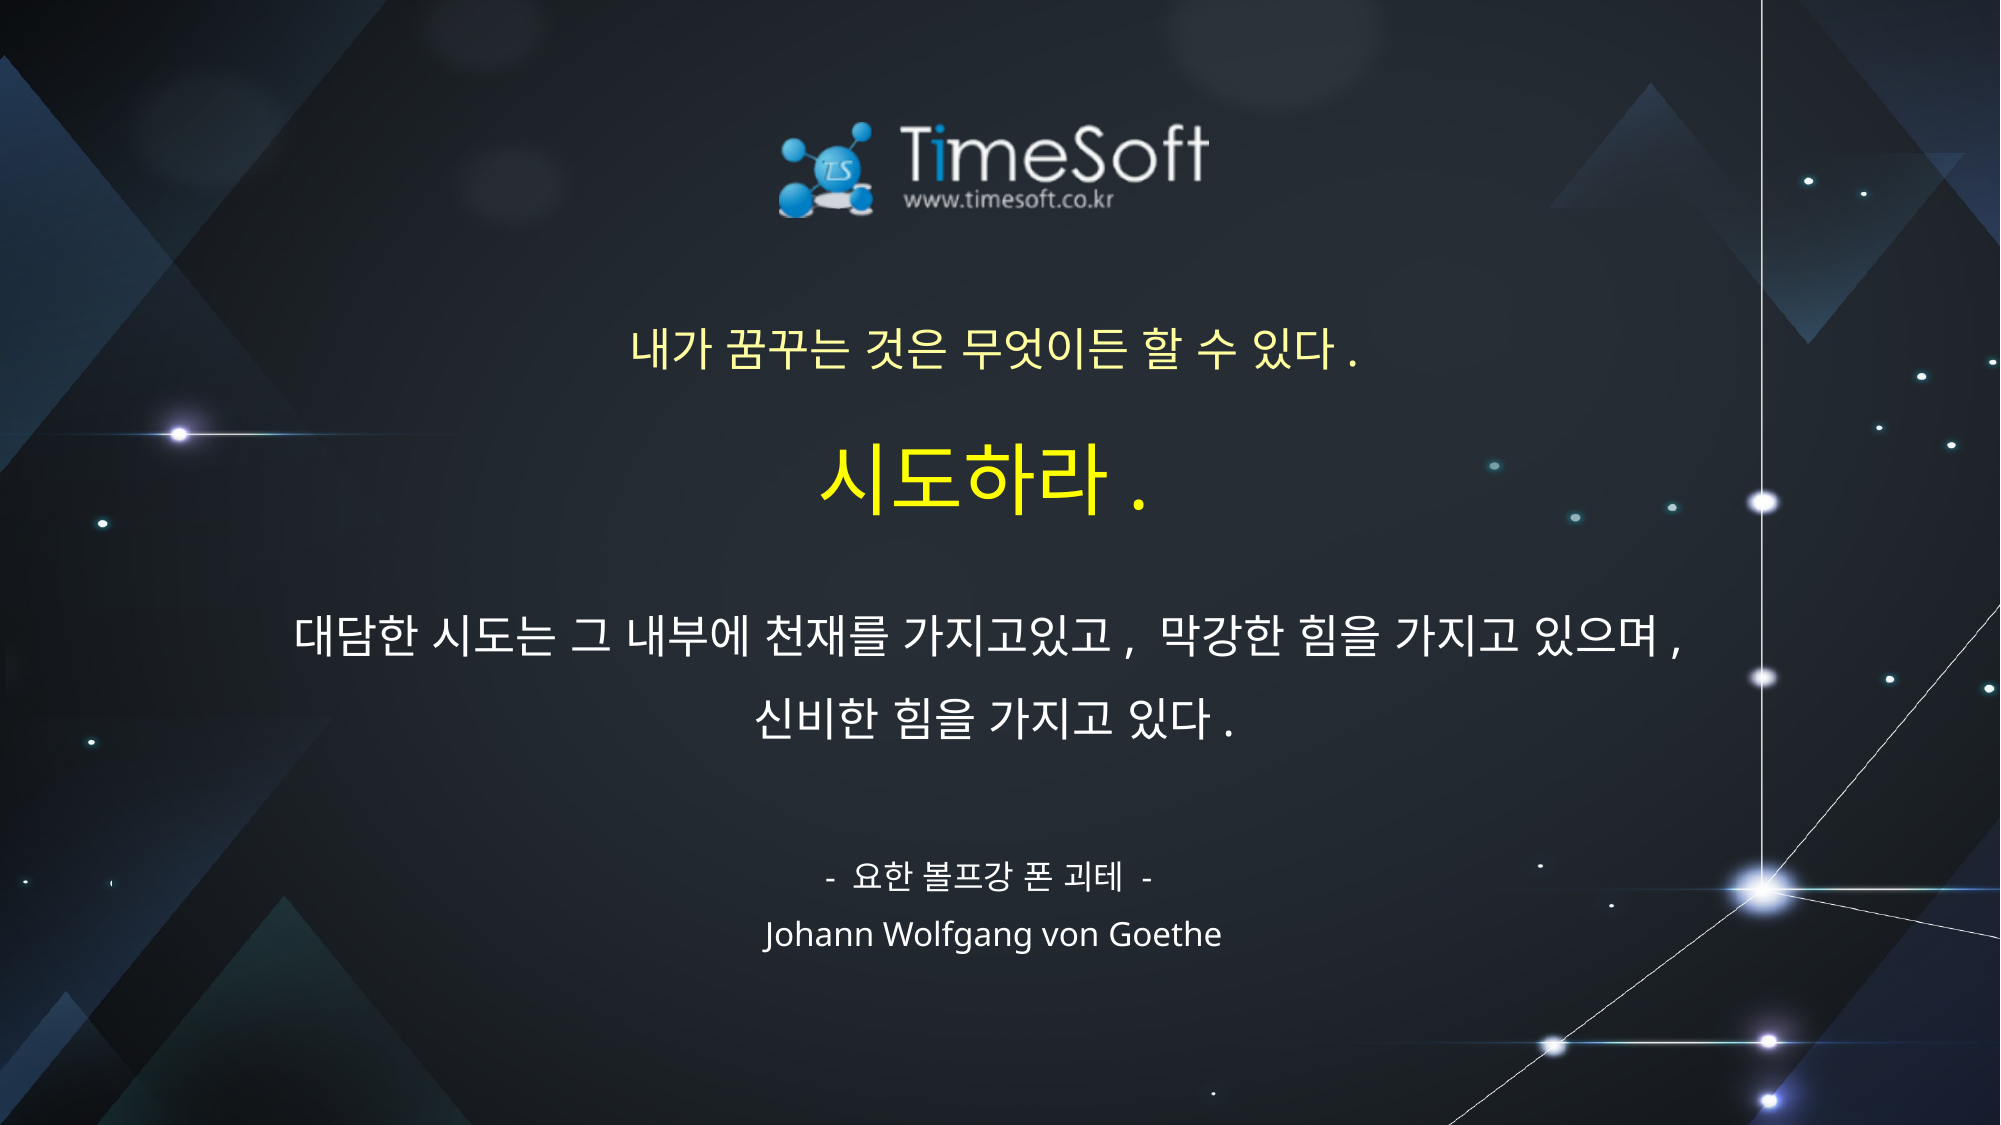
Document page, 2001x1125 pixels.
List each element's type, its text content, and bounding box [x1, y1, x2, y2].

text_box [624, 848, 1364, 962]
text_box 내가 꿈꾸는 것은 무엇이든 할 수 있다. 시도하라. 대담한 시도는 그 내부에 천재를 가지고있고, 막강한 힘을 가지고 있으며, 신비한 힘을 가지고 있다. [258, 312, 1730, 753]
picture [0, 0, 2000, 1125]
